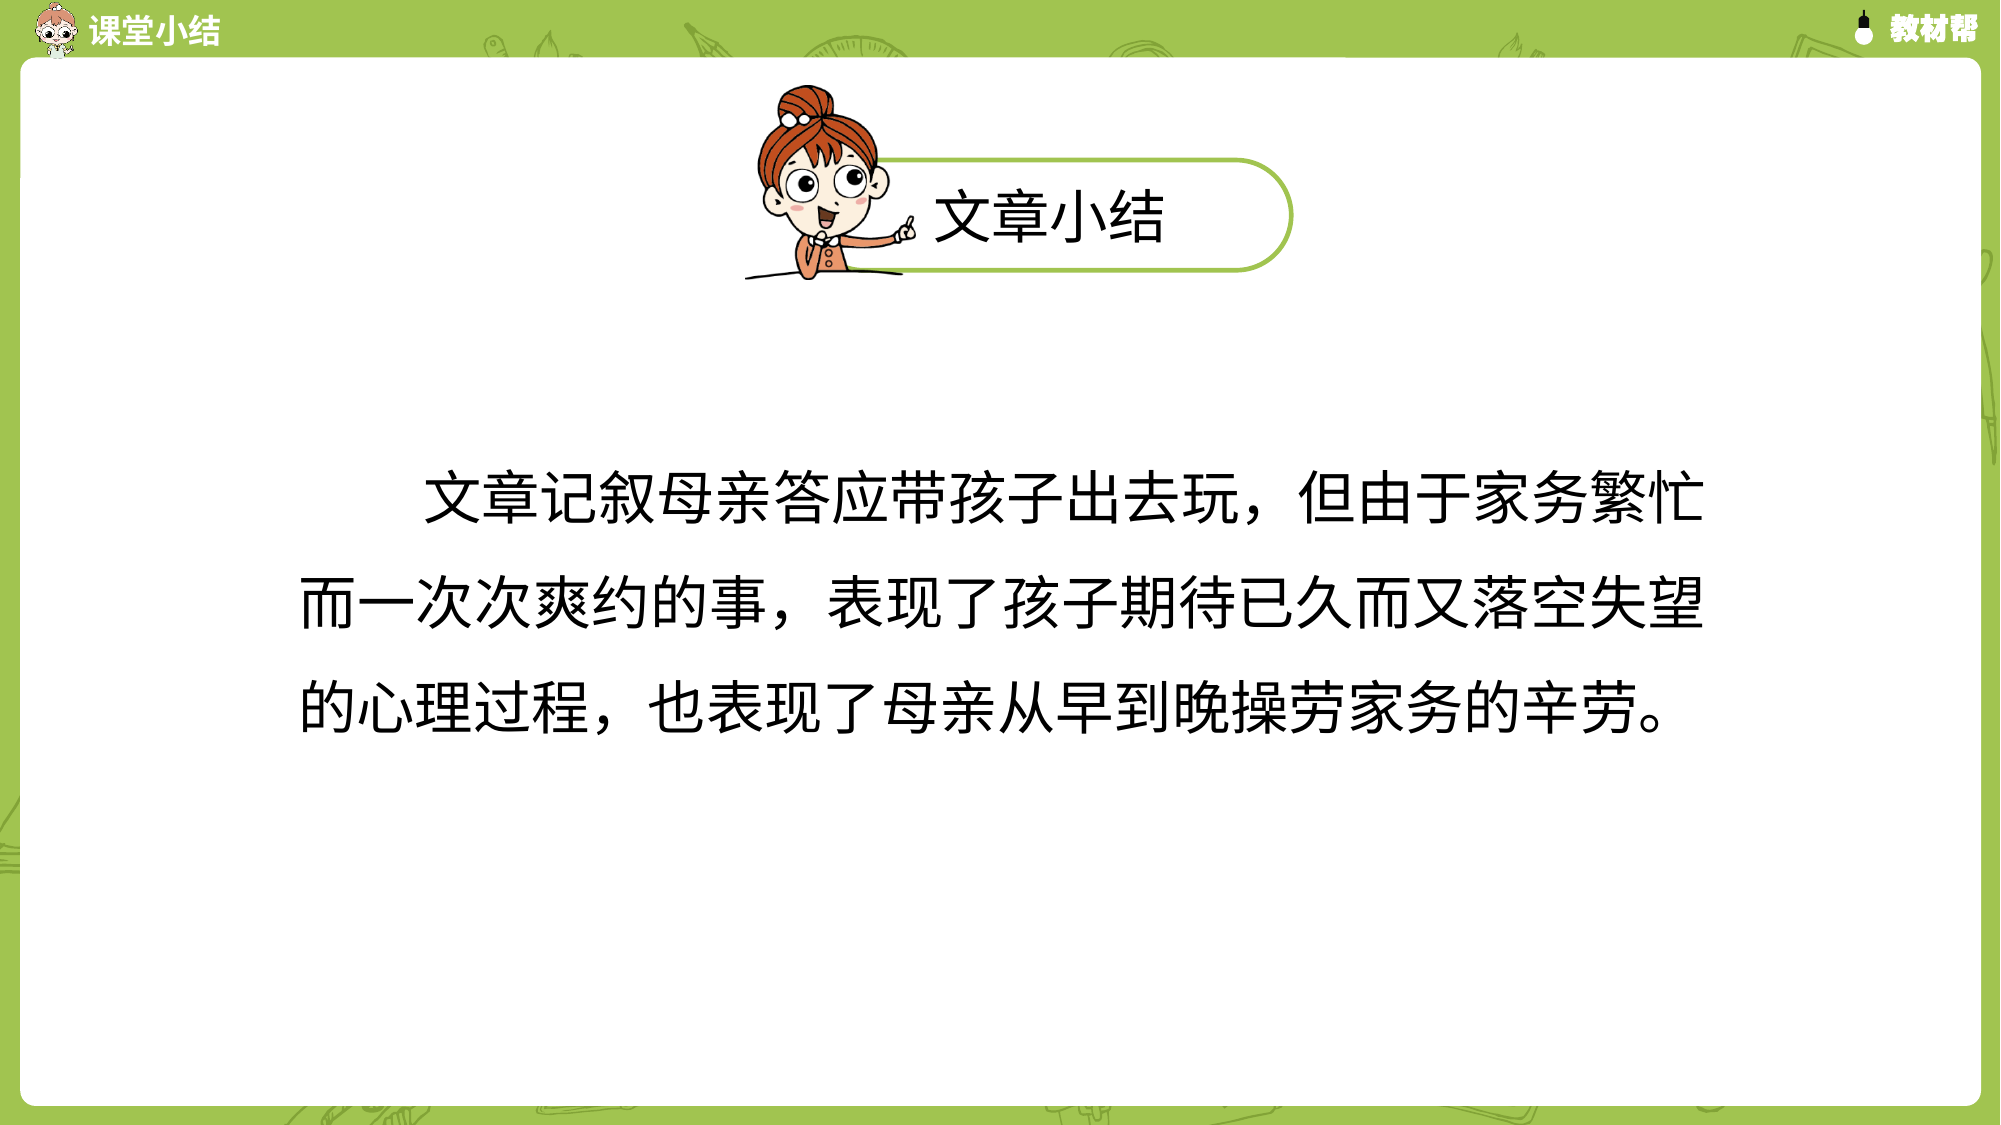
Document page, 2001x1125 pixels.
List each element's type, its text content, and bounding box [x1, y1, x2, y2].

text_box 文章小结 [916, 159, 1293, 272]
subtitle 文章记叙母亲答应带孩子出去玩，但由于家务繁忙而一次次爽约的事，表现了孩子期待已久而又落空失望的心理过程，也表现了母亲从早到晚操劳家务的辛劳。 [225, 418, 1722, 746]
picture [745, 85, 916, 280]
picture [34, 0, 79, 59]
